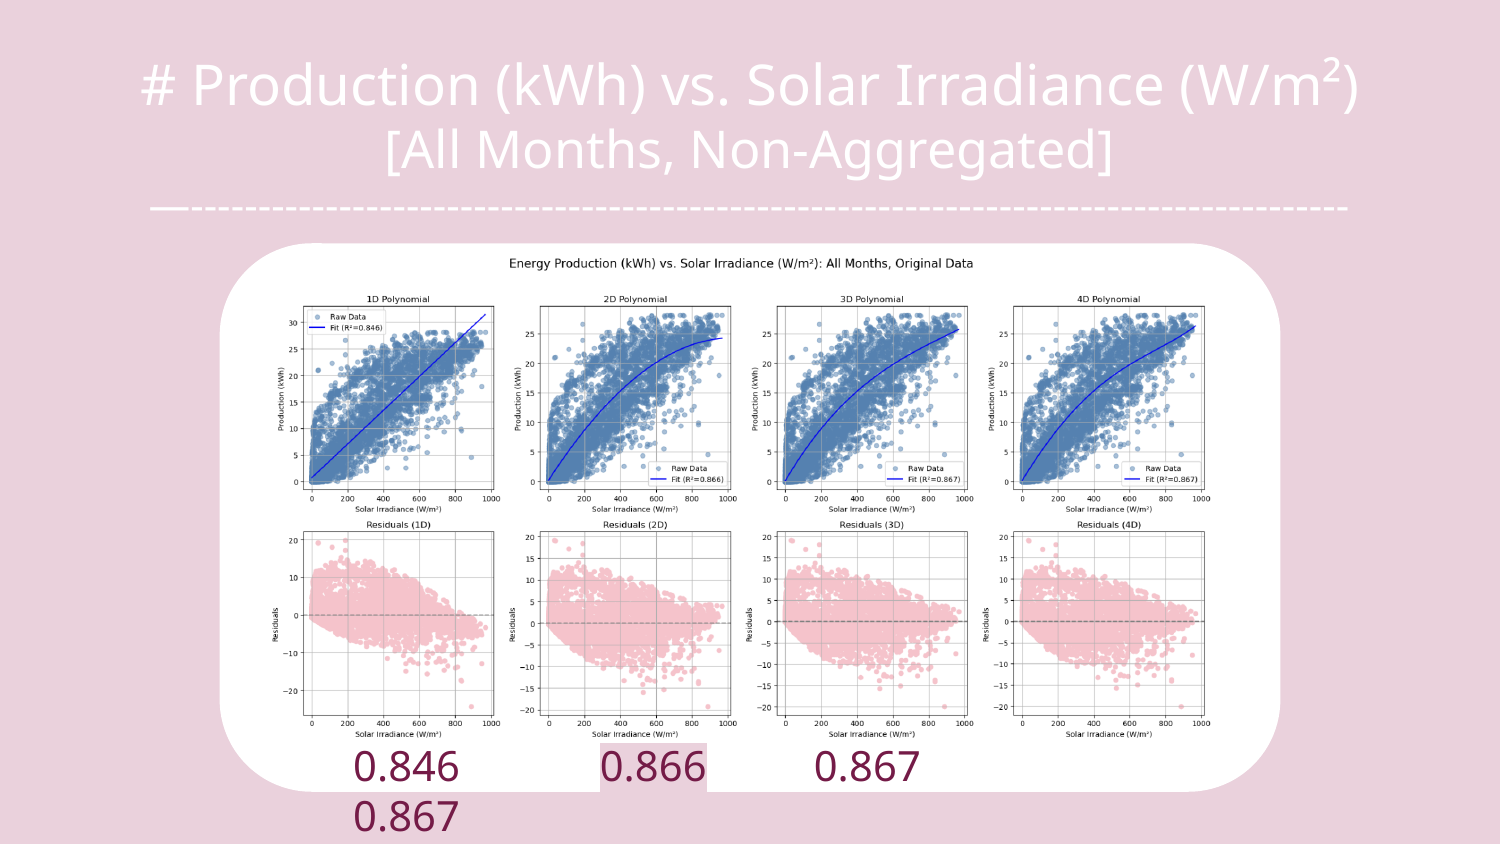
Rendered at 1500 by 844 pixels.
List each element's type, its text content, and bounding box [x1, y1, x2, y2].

title # Production (kWh) vs. Solar Irradiance (W/m²) [All Months, Non-Aggregated] —-------------------------------------------------------------------------------------- [0, 33, 1500, 179]
text_box 0.846 0.866 0.867 0.867 Good Fit Overfitting → [338, 751, 1198, 828]
text_box [220, 244, 1280, 791]
picture [267, 256, 1219, 743]
